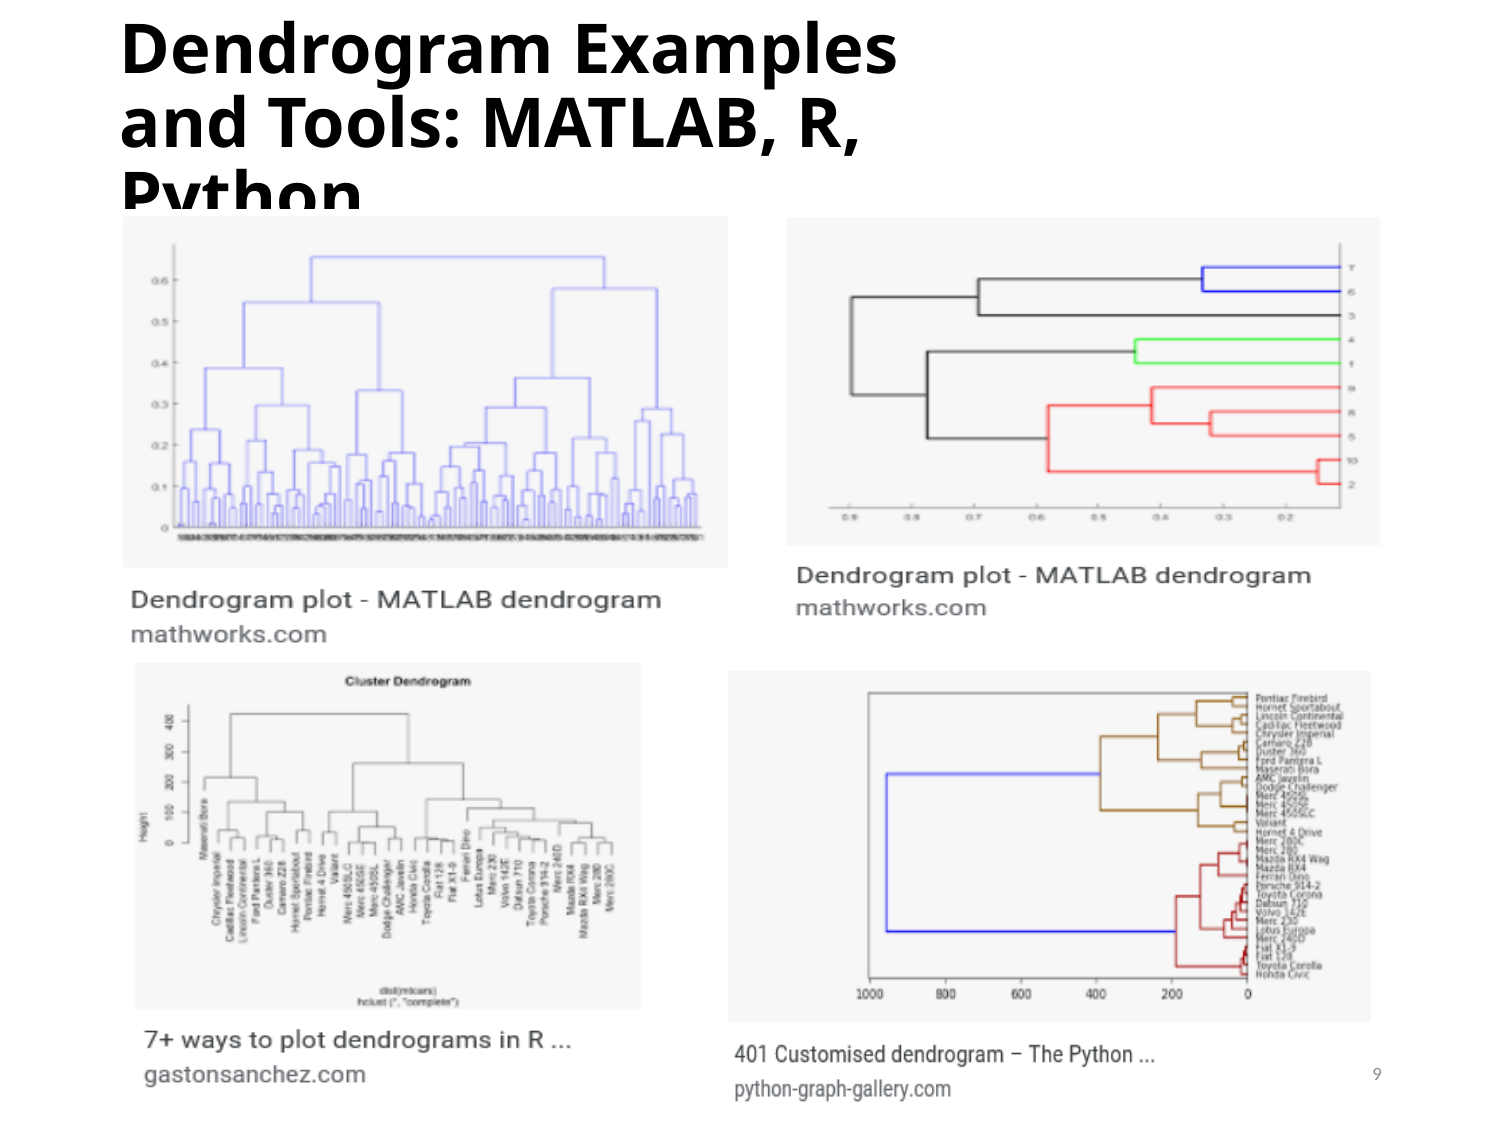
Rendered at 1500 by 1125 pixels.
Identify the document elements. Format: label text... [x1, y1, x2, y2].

title Dendrogram Examples and Tools: MATLAB, R, Python [104, 16, 1060, 234]
slide_number 9 [1371, 1042, 1397, 1103]
picture [764, 209, 1397, 633]
picture [123, 209, 1371, 1125]
